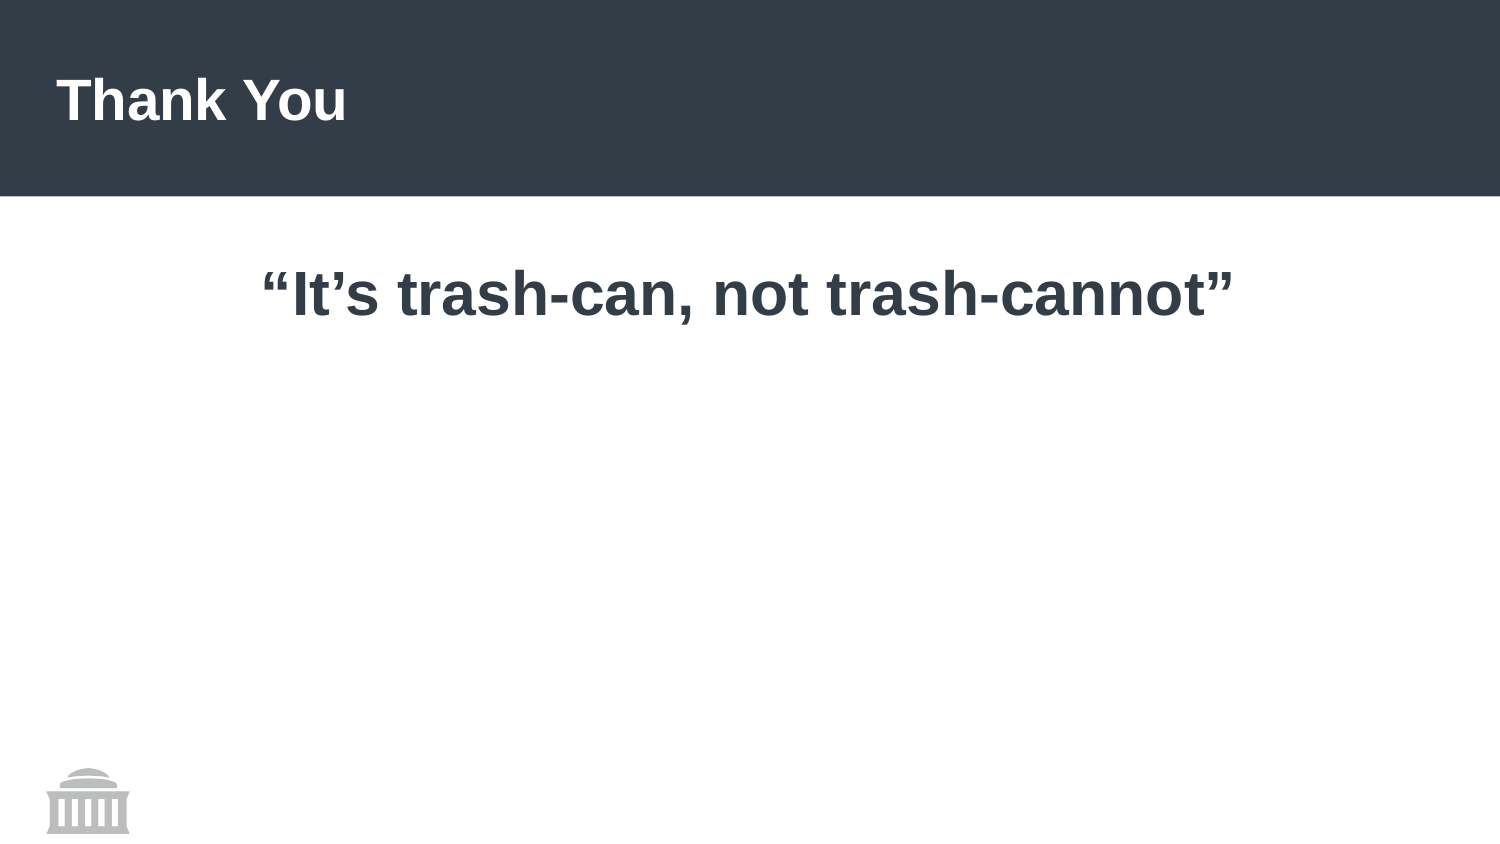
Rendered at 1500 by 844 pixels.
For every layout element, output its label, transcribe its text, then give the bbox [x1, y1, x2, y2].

picture [46, 768, 130, 834]
list “It’s trash-can, not trash-cannot” [55, 253, 1442, 784]
title Thank You [55, 0, 1434, 195]
